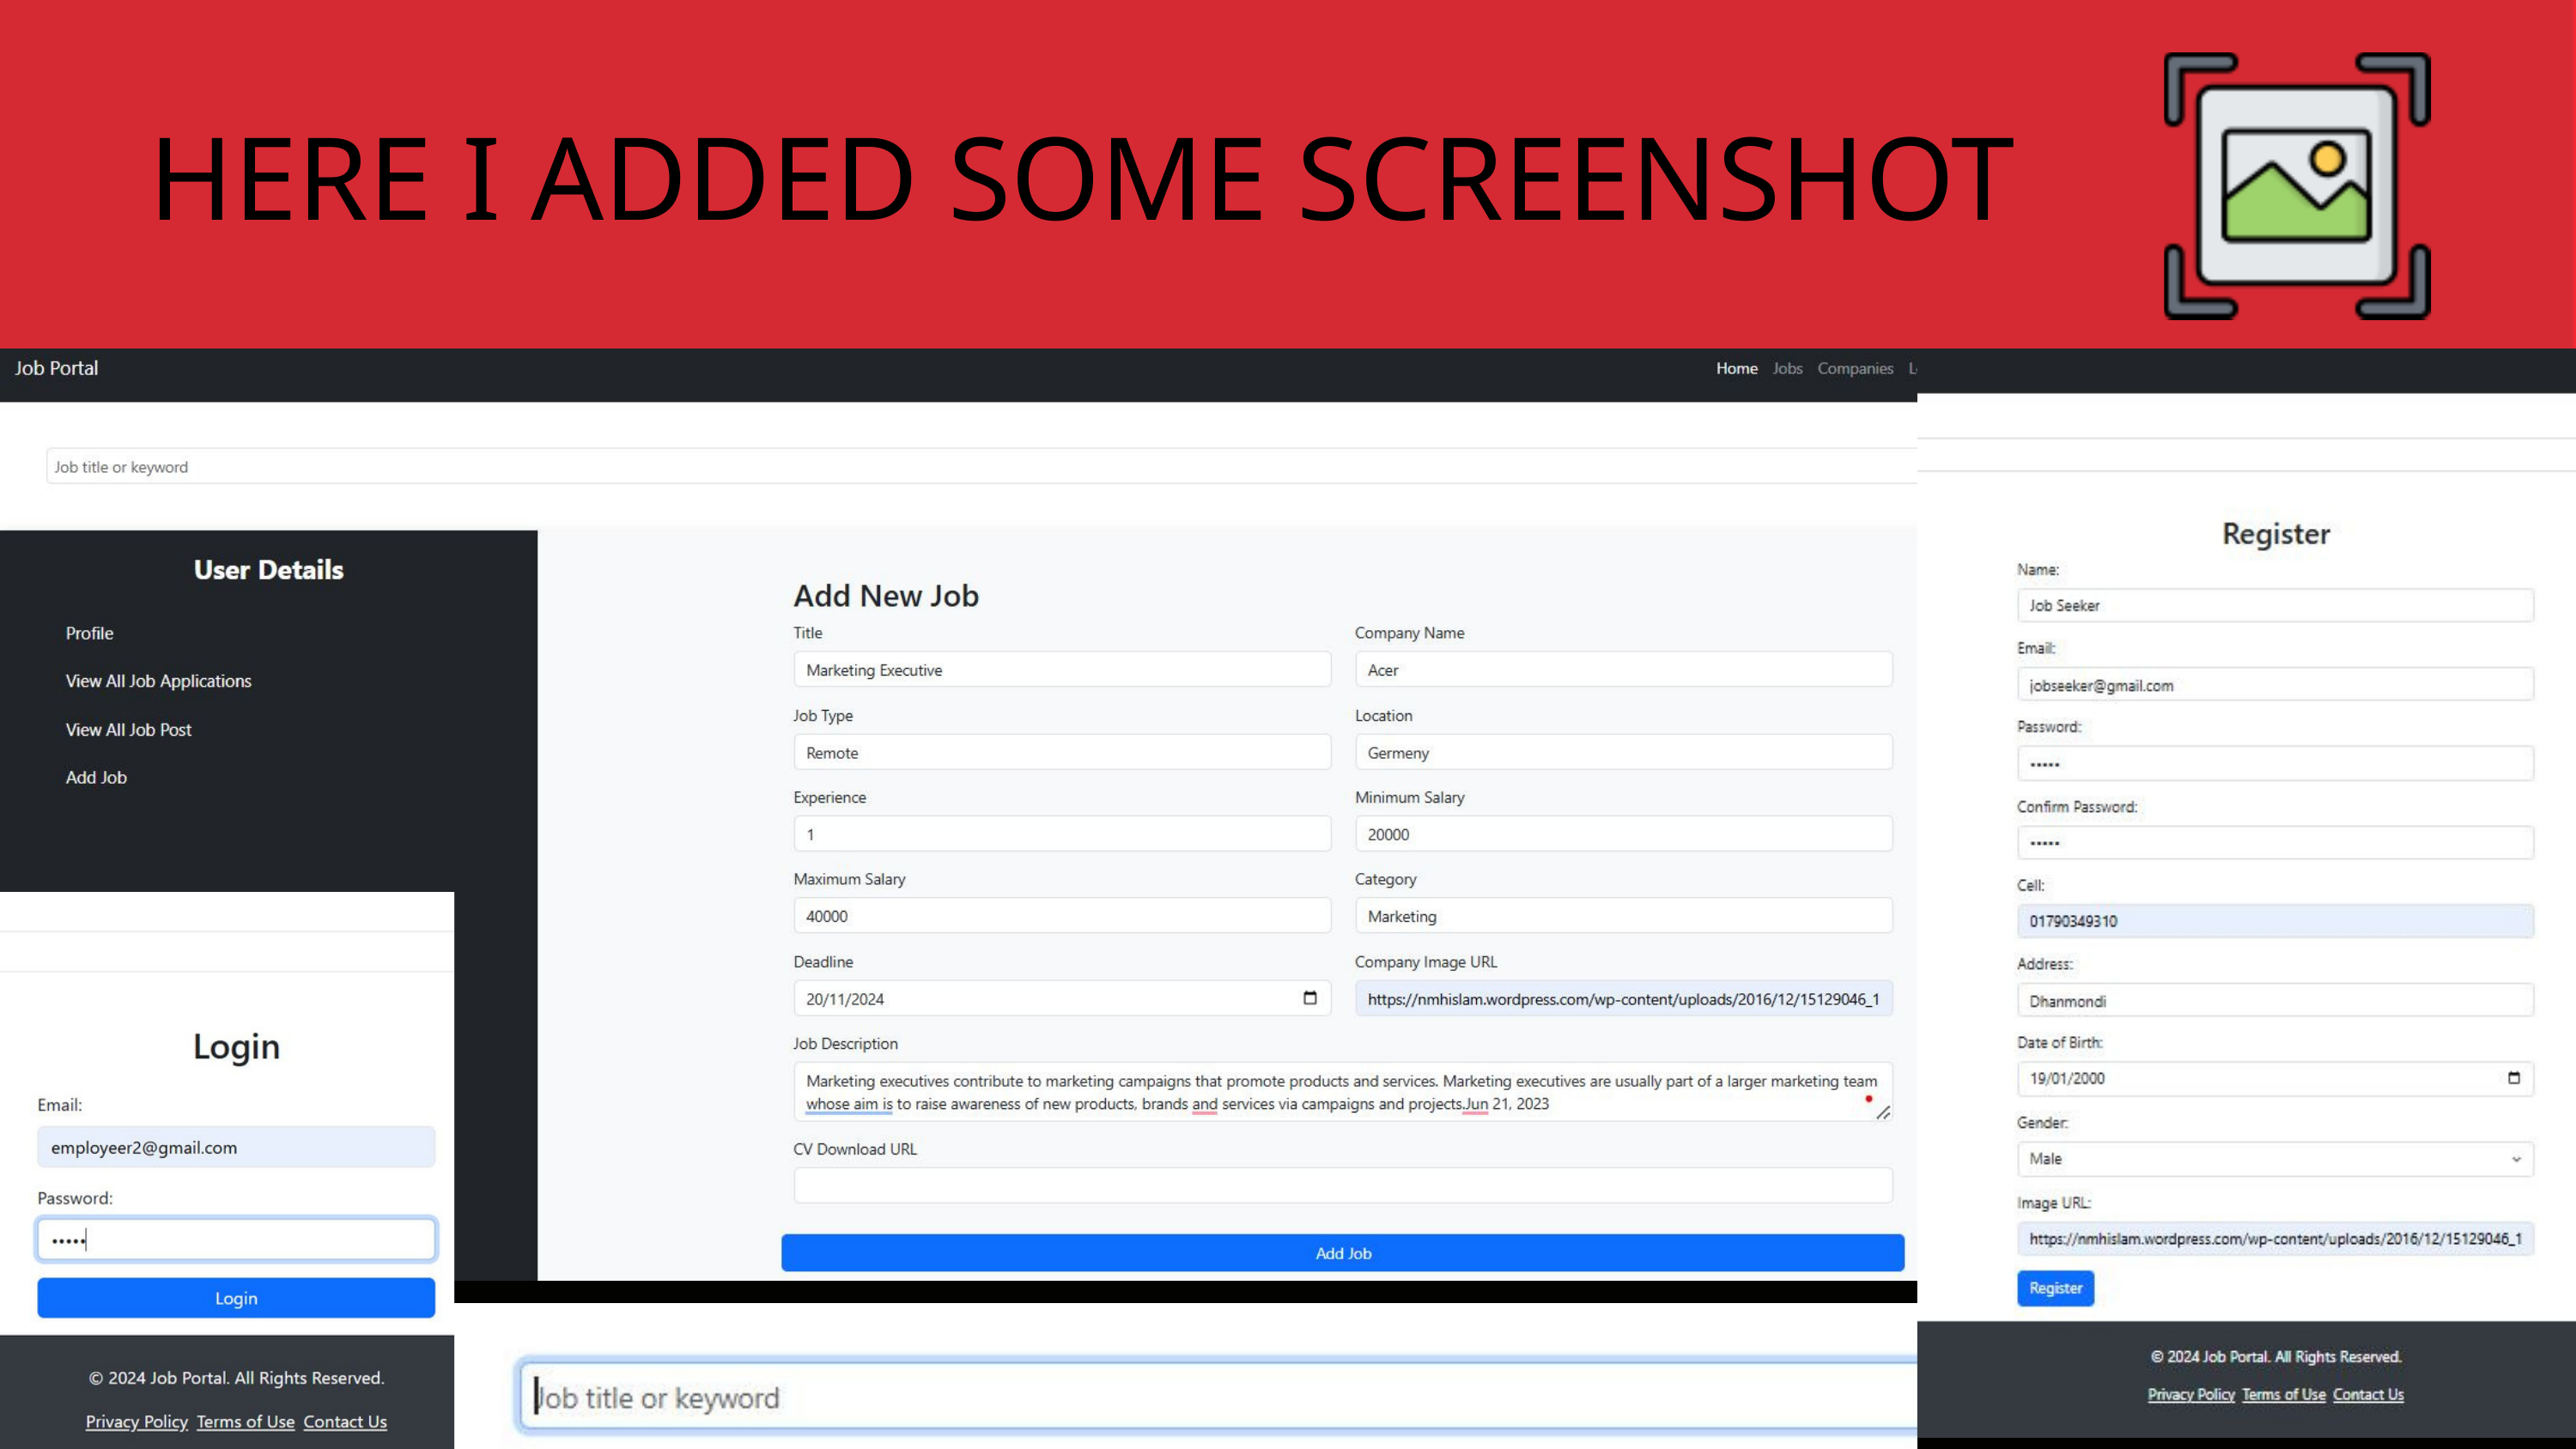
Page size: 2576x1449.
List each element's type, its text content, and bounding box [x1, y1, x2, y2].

text_box HERE I ADDED SOME SCREENSHOT [54, 82, 2110, 244]
text_box [2164, 52, 2432, 320]
text_box [455, 1303, 1917, 1449]
text_box [1917, 349, 2576, 1438]
text_box [0, 0, 2576, 349]
text_box [0, 349, 1917, 1281]
text_box [0, 892, 455, 1449]
